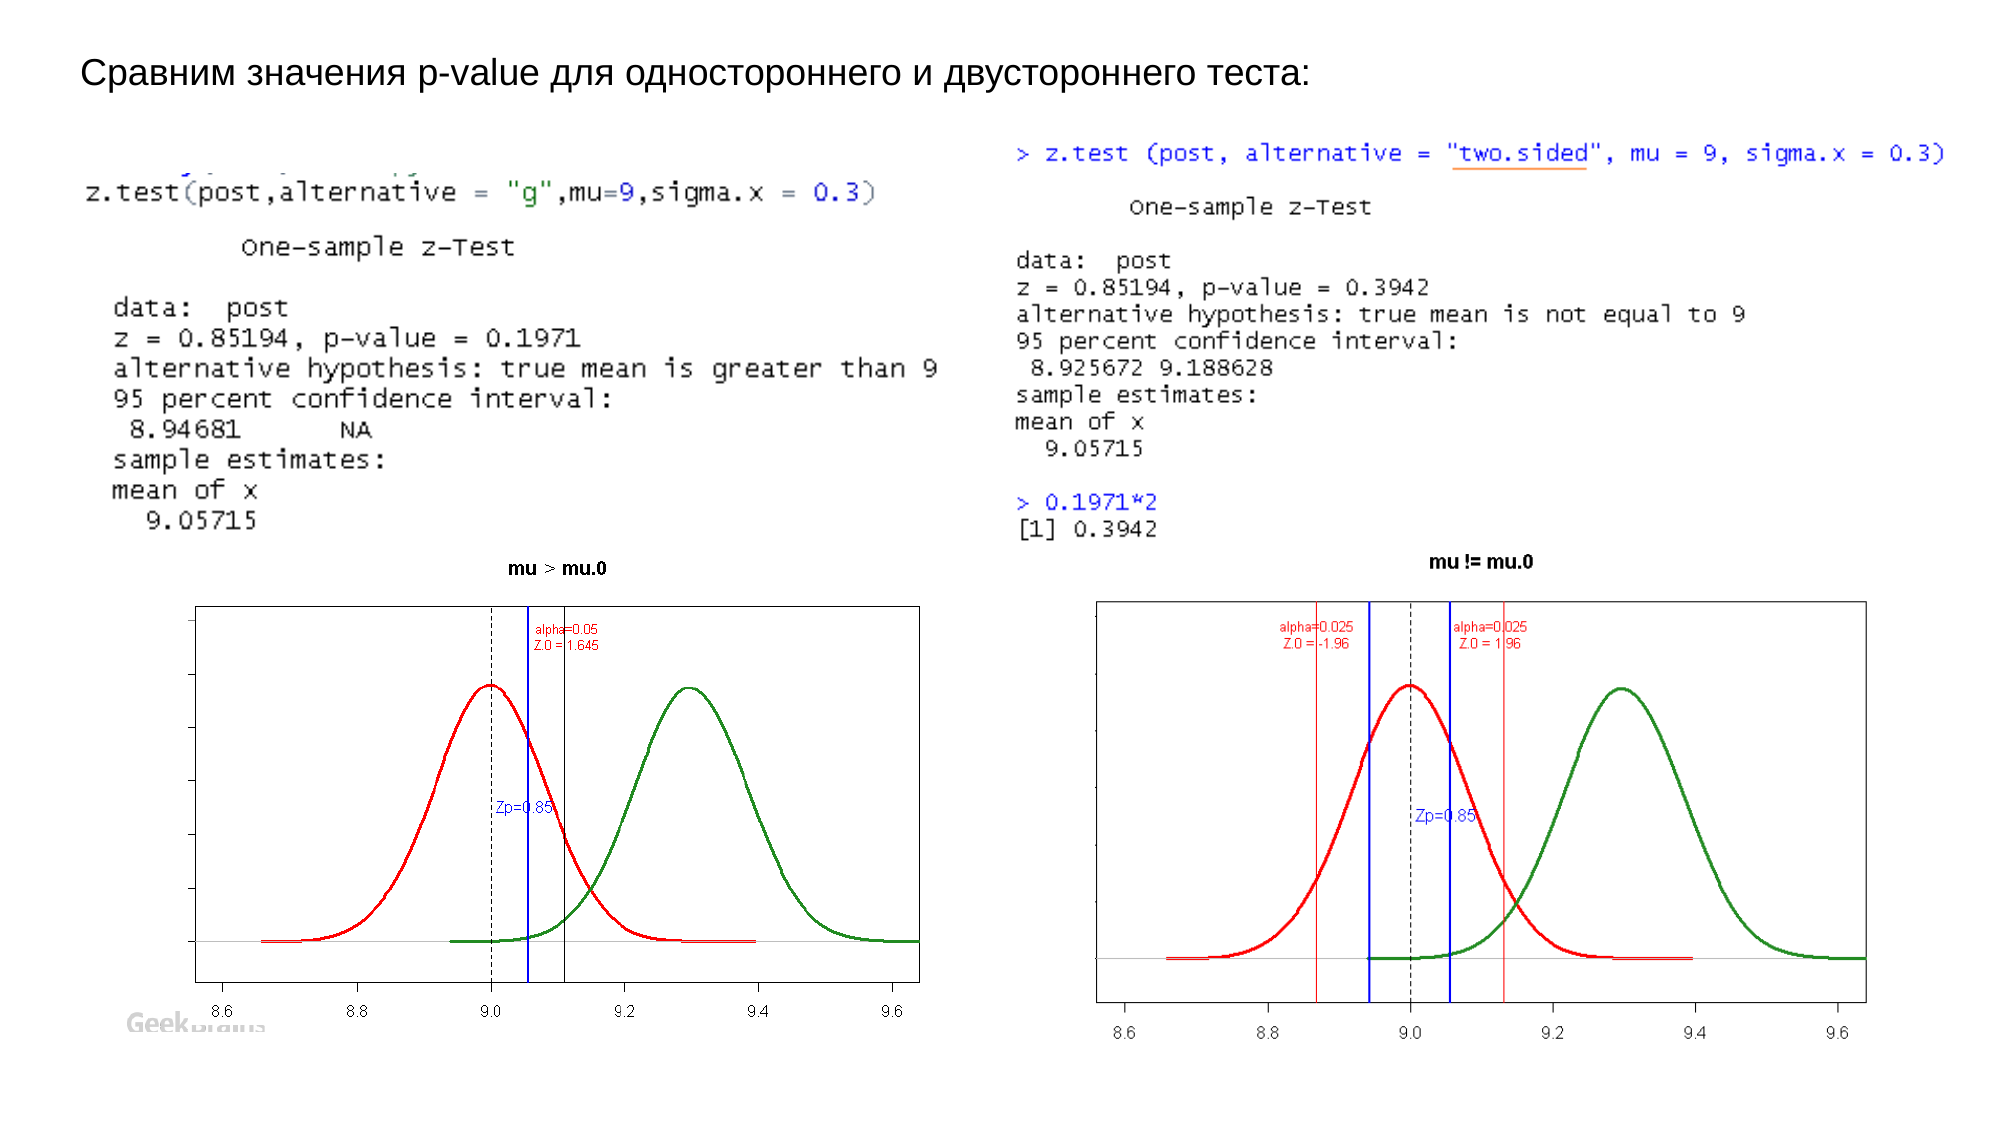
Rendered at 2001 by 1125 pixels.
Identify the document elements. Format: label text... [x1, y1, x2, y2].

picture [65, 173, 953, 1025]
text_box Сравним значения p-value для одностороннего и двустороннего теста: [65, 40, 1872, 101]
picture [986, 129, 1961, 1043]
